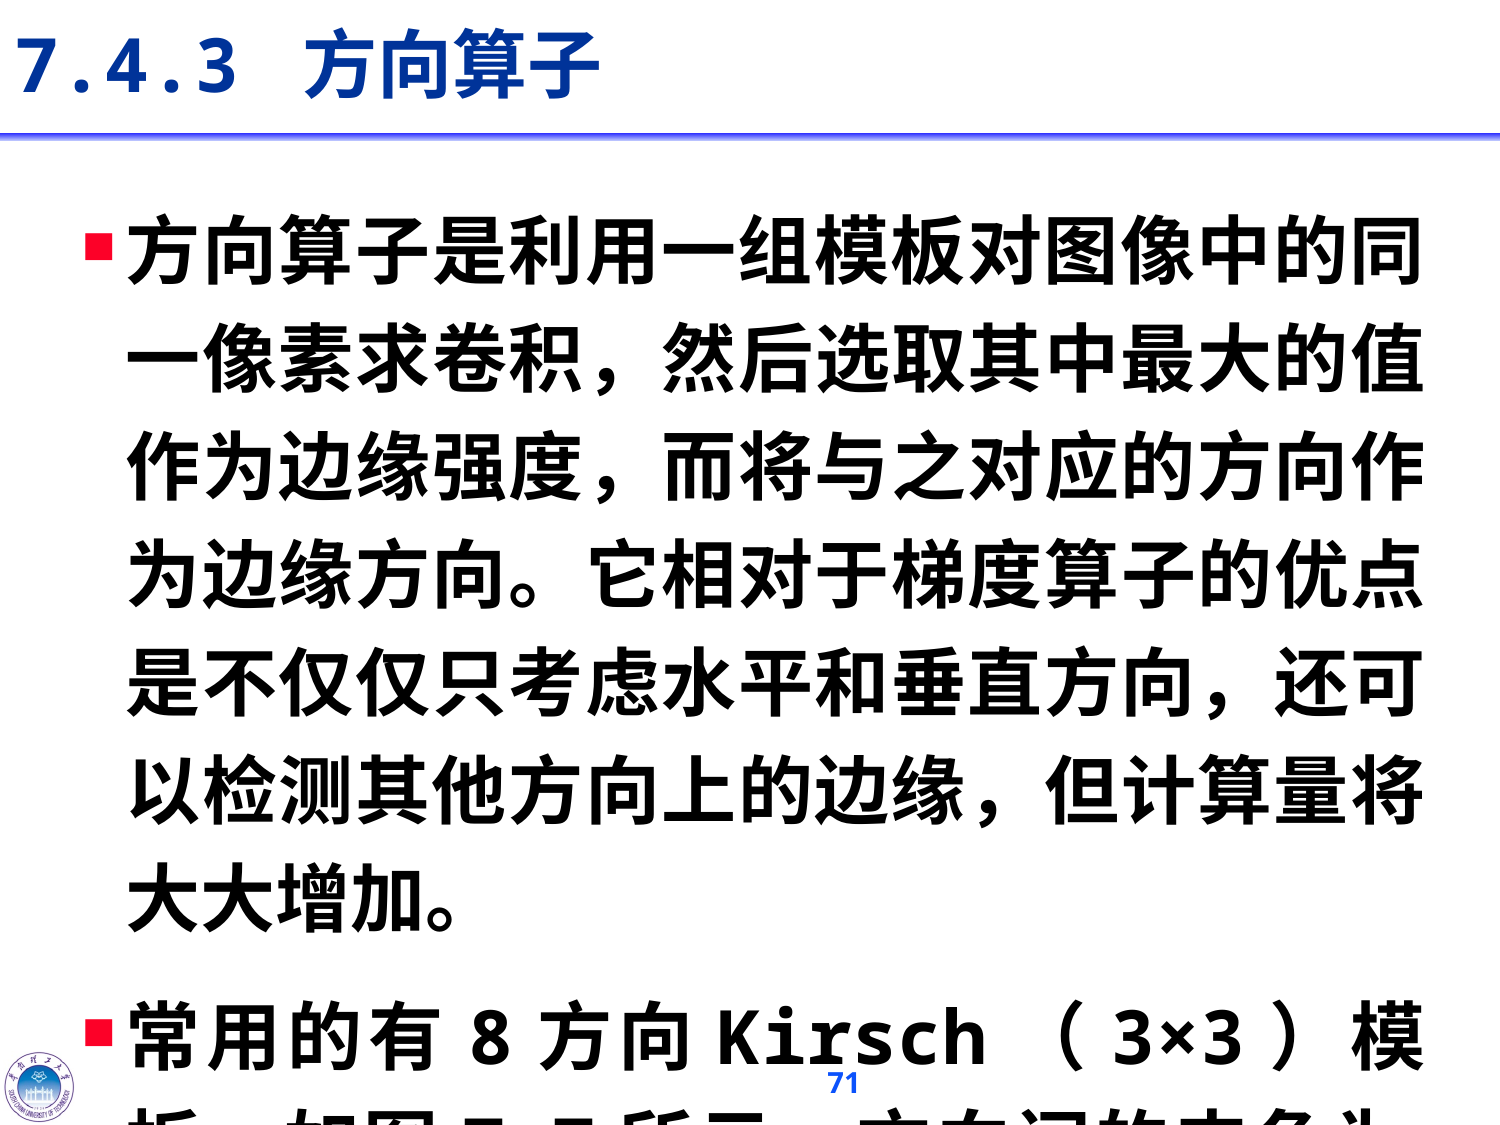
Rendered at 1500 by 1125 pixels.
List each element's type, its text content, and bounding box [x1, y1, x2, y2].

list 方向算子是利用一组模板对图像中的同一像素求卷积，然后选取其中最大的值作为边缘强度，而将与之对应的方向作为边缘方向。它相对于梯度算子的优点是不仅仅只考虑水平和垂直方向，还可以检测其他方向上的边缘，但计算量将大大增加。 常用的有8方向Kirsch（3×3）模板，如图7.7所示，方向间的夹角为45º。 [73, 177, 1442, 1053]
picture [3, 1051, 75, 1123]
title 7.4.3 方向算子 [0, 9, 1500, 117]
